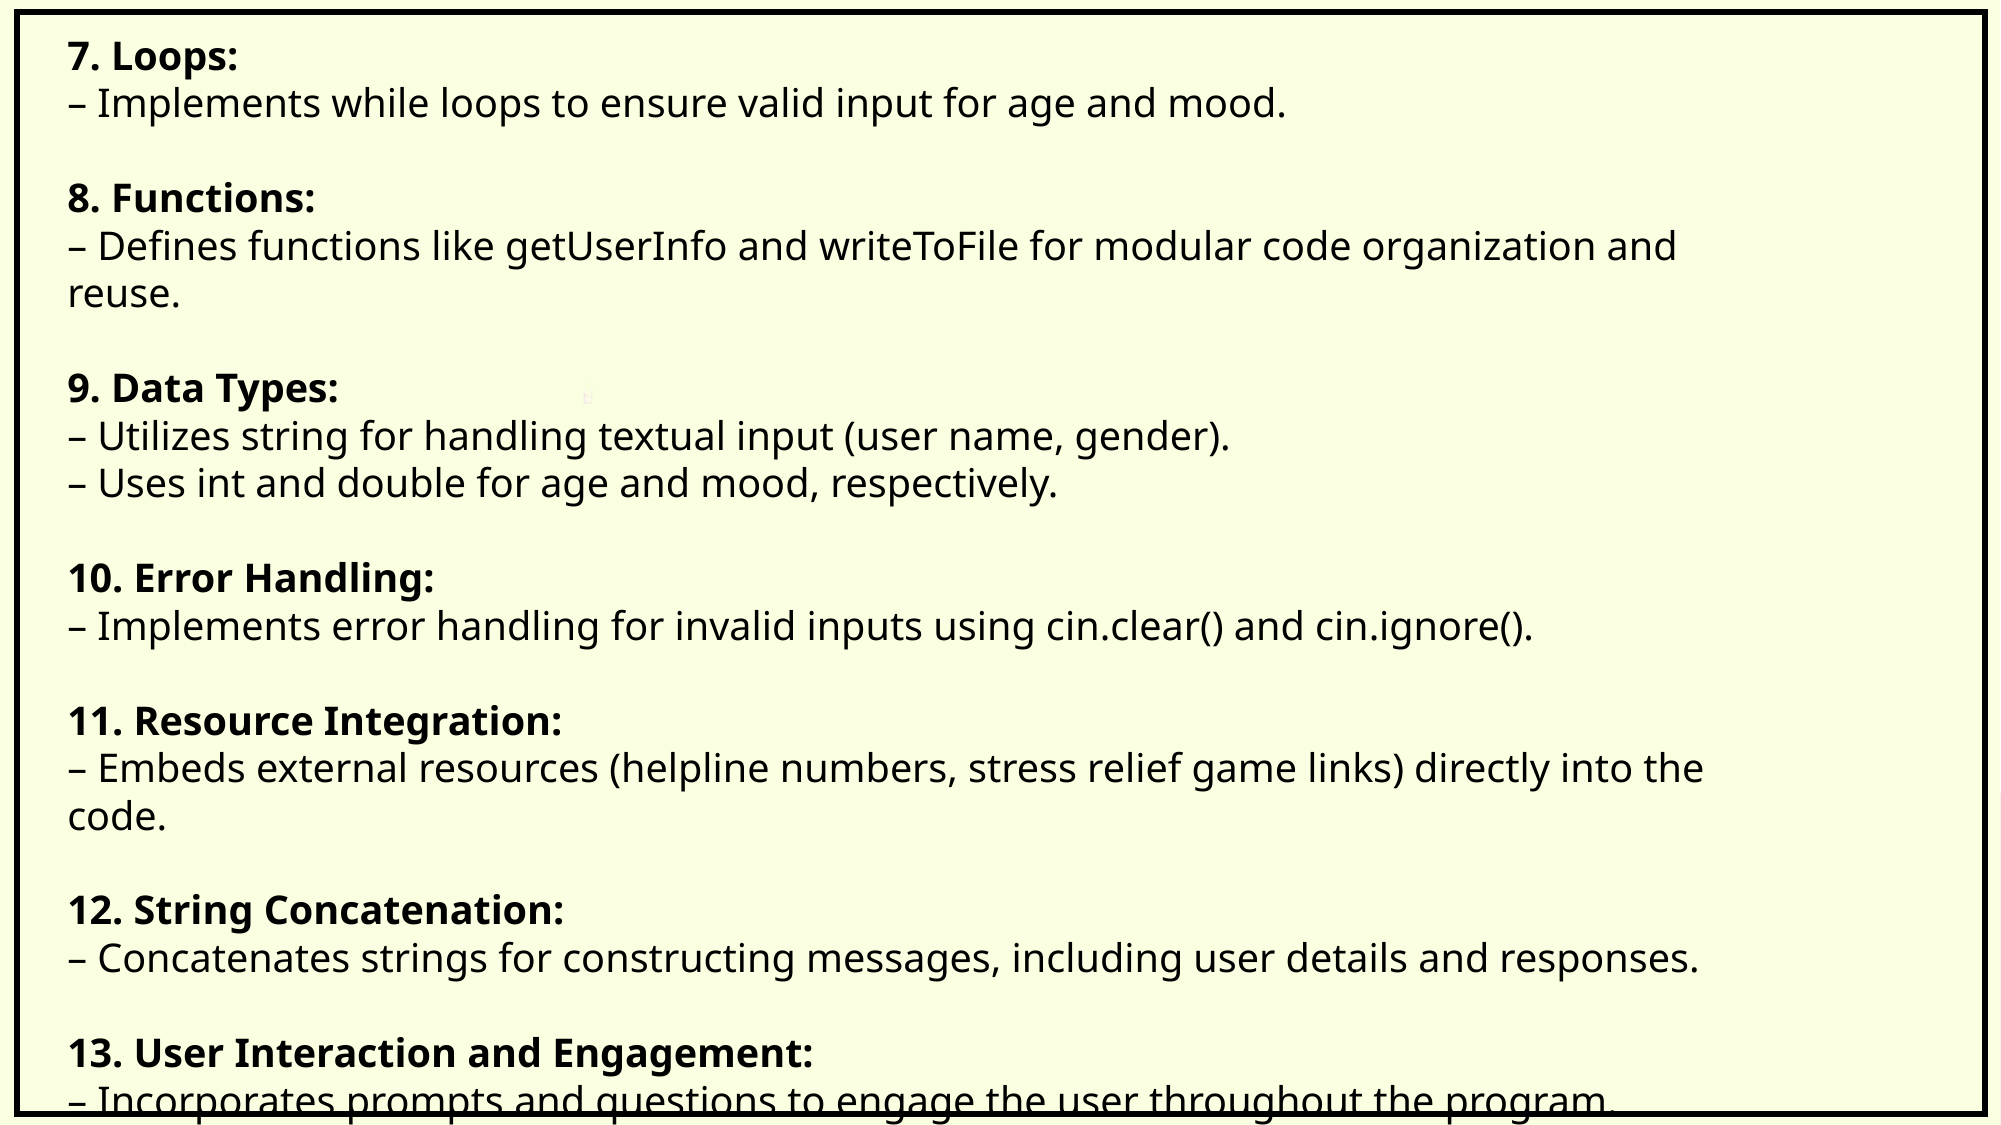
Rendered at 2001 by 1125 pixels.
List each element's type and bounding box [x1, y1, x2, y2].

list [0, 0, 2000, 1125]
